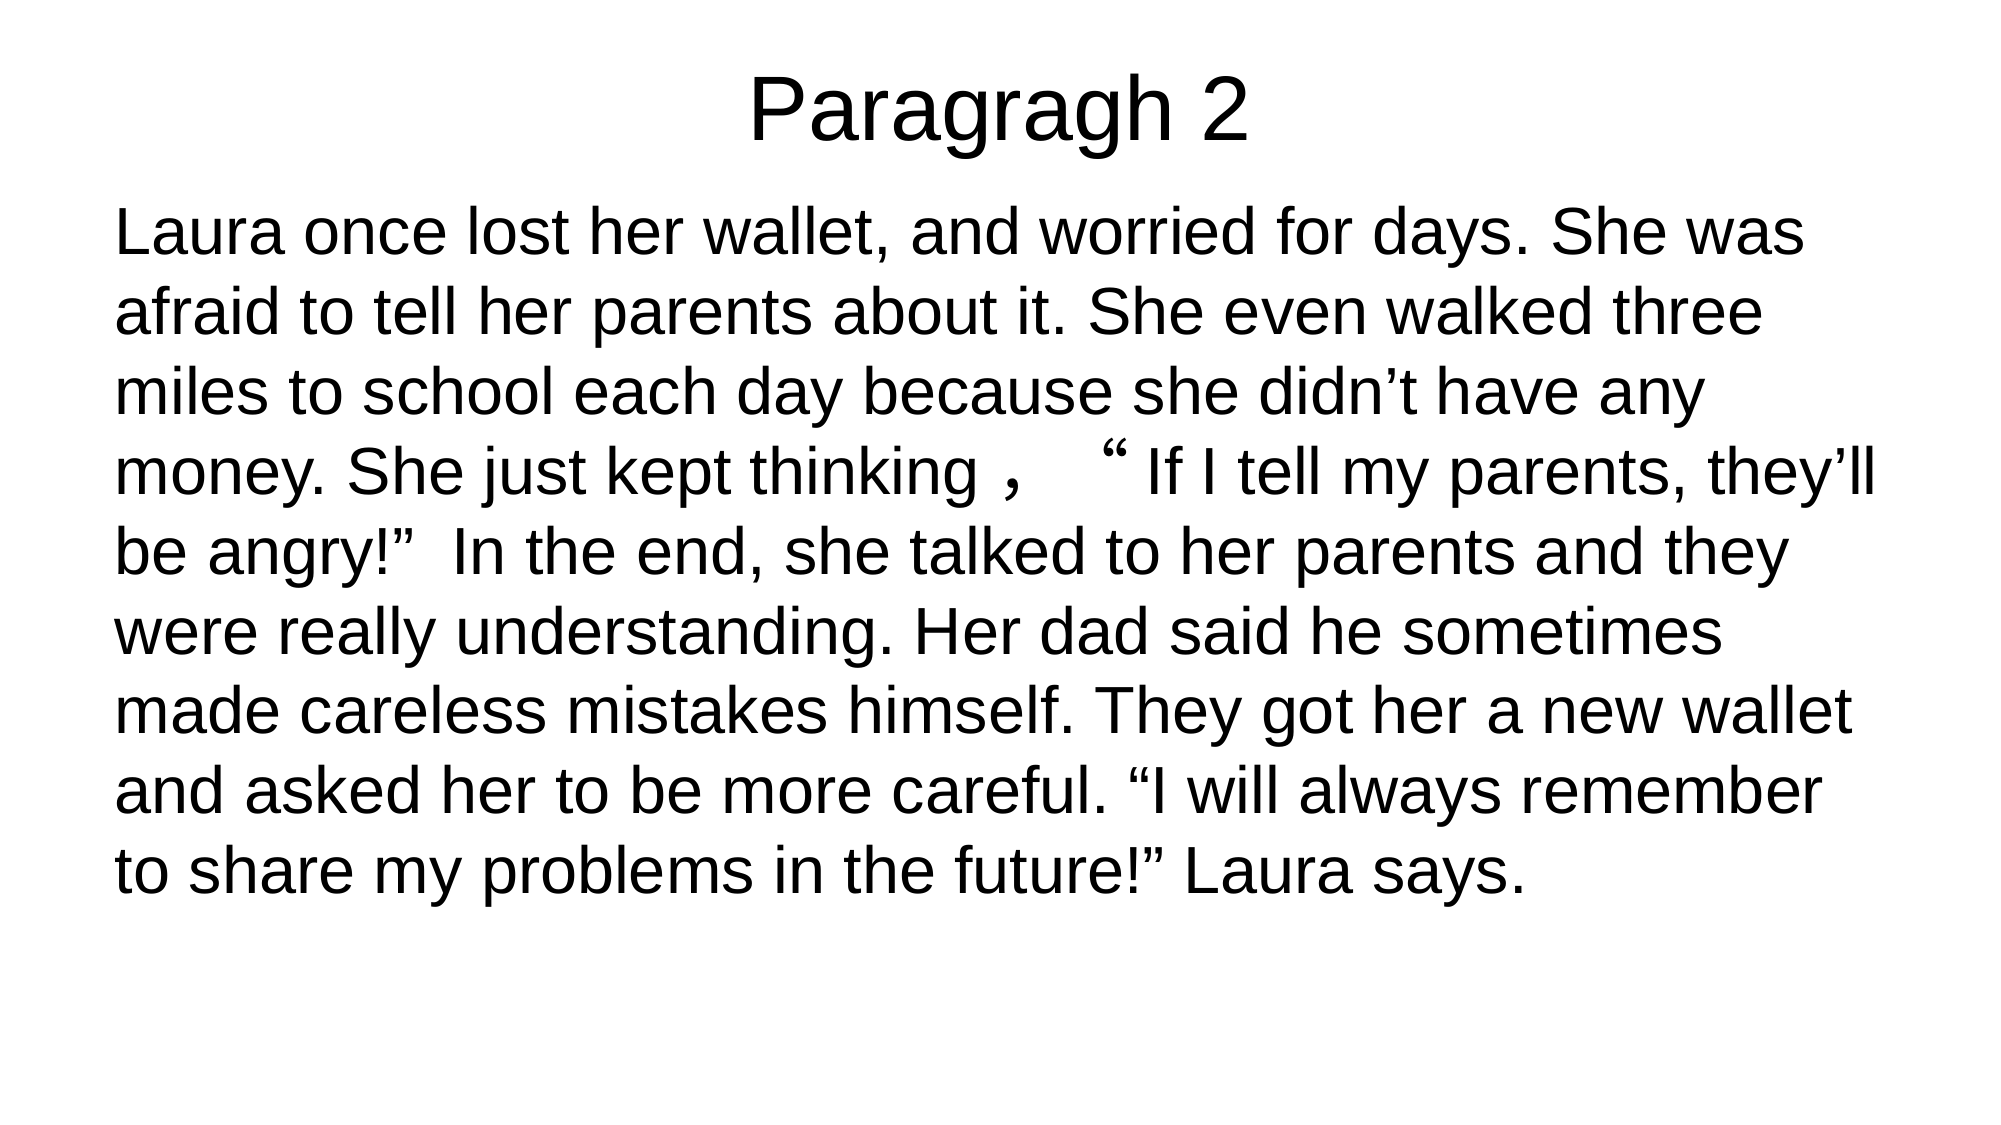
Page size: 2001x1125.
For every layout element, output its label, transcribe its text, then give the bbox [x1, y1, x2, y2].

list Laura once lost her wallet, and worried for days. She was afraid to tell her parents about it. She even walked three miles to school each day because she didn’t have any money. She just kept thinking，“If I tell my parents, they’ll be angry!” In the end, she talked to her parents and they were really understanding. Her dad said he sometimes made careless mistakes himself. They got her a new wallet and asked her to be more careful. “I will always remember to share my problems in the future!” Laura says. [99, 198, 1900, 923]
title Paragragh 2 [99, 9, 1900, 198]
